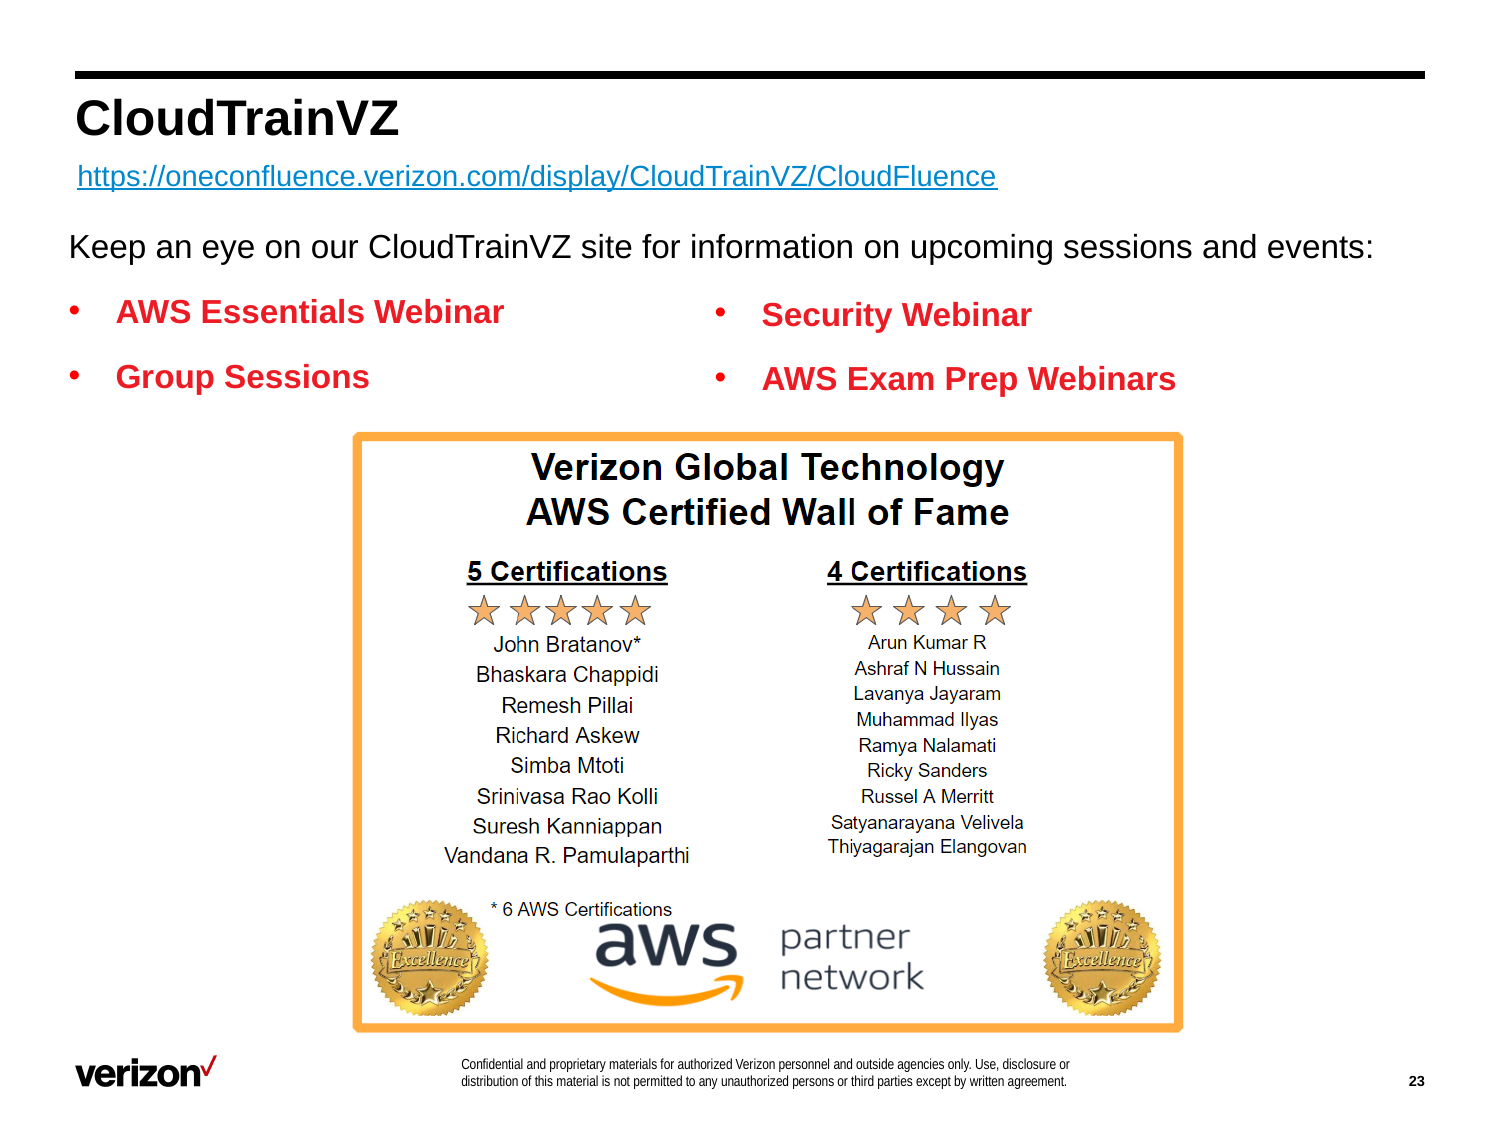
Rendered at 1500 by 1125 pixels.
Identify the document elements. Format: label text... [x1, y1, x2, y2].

text_box Security Webinar AWS Exam Prep Webinars [699, 285, 1445, 405]
picture [58, 1038, 234, 1104]
picture [349, 428, 1188, 1036]
text_box https://oneconfluence.verizon.com/display/CloudTrainVZ/CloudFluence [62, 149, 1150, 200]
slide_number 23 [1387, 1052, 1425, 1090]
title CloudTrainVZ [75, 97, 1238, 210]
list Keep an eye on our CloudTrainVZ site for information on upcoming sessions and events: AWS Essentials Webinar Group Sessions [68, 224, 1450, 1013]
